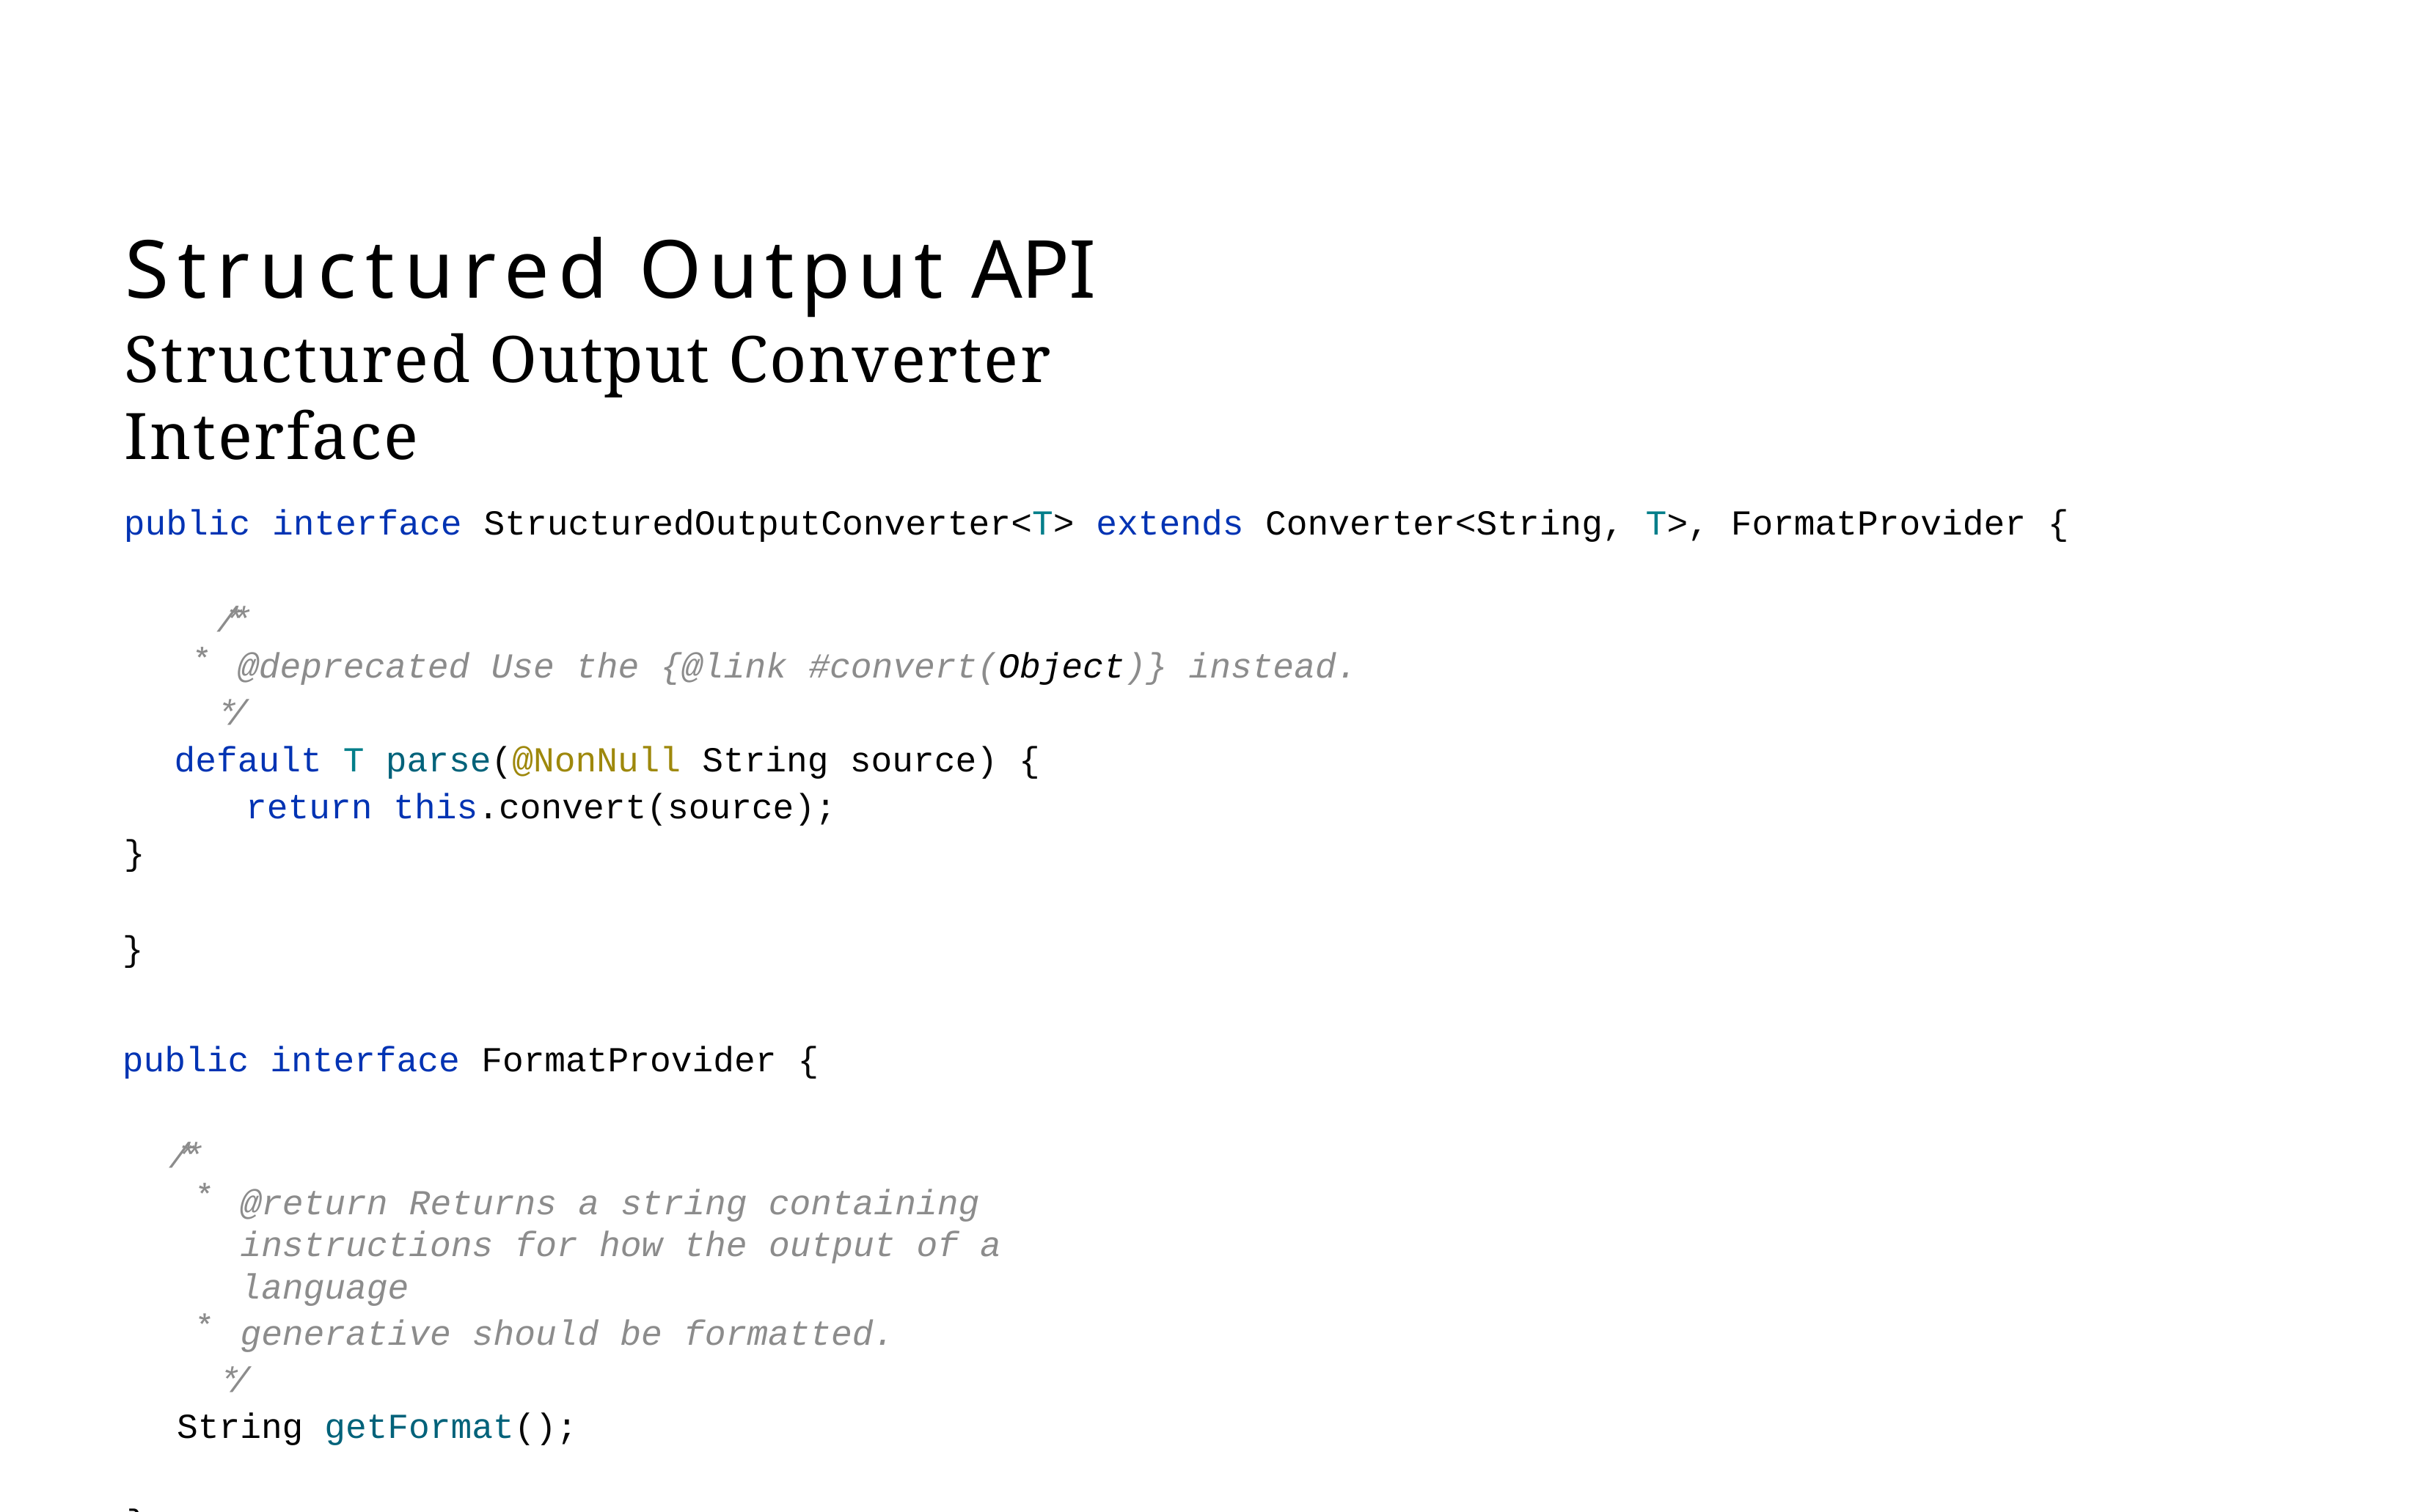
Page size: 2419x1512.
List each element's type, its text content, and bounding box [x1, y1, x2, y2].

text_box public interface StructuredOutputConverter<T> extends Converter<String, T>, FormatProvider { /** @deprecated Use the {@link #convert(Object)} instead. */ default T parse(@NonNull String source) { return this.convert(source); } } public interface FormatProvider { /** @return Returns a string containing instructions for how the output of a language generative should be formatted. */ String getFormat(); } [122, 499, 2073, 1512]
title Structured Output API Structured Output Converter Interface [122, 211, 1287, 472]
